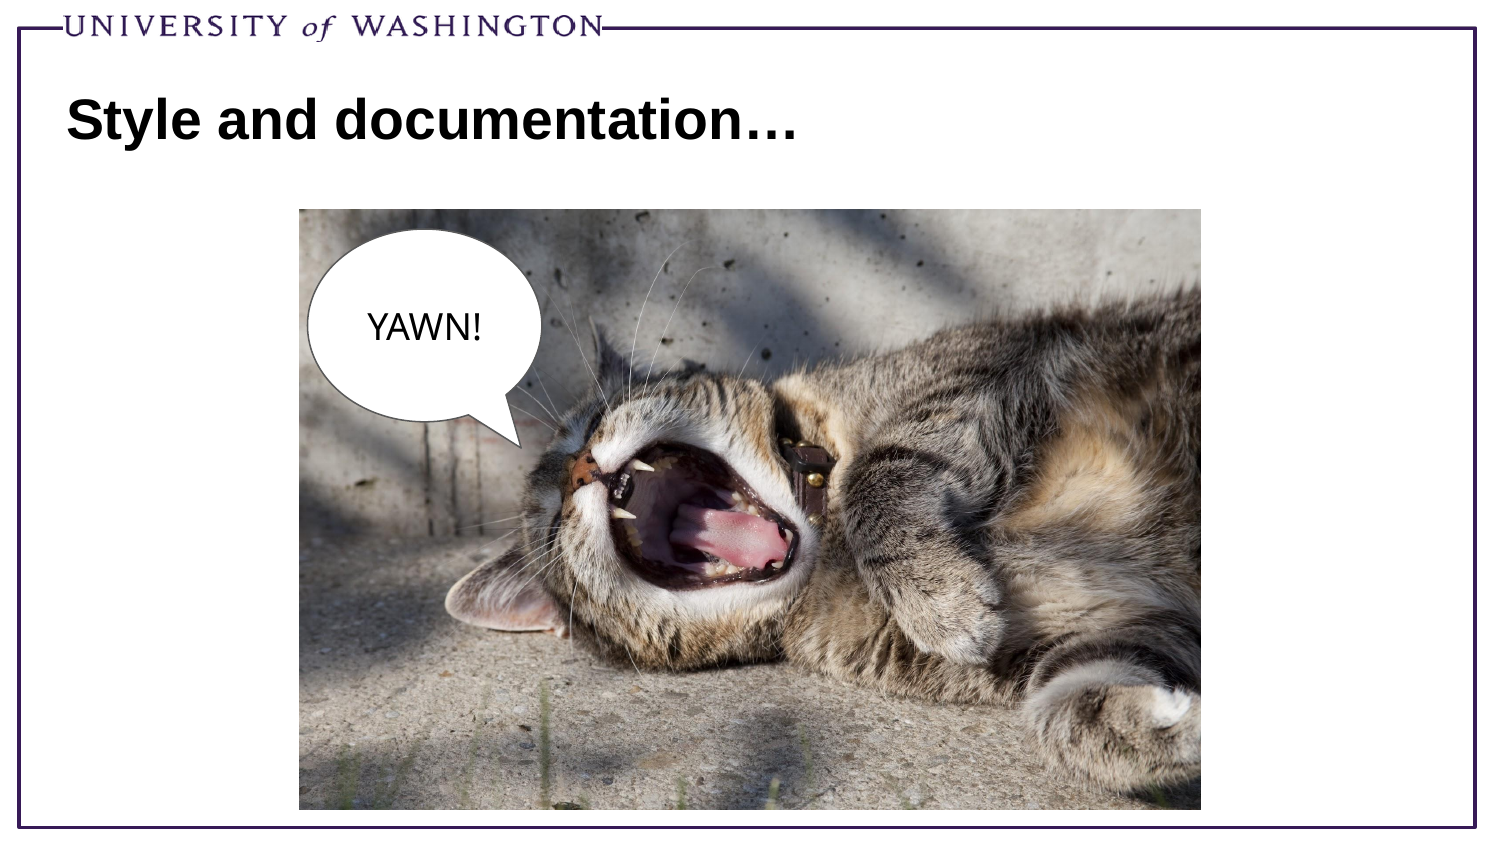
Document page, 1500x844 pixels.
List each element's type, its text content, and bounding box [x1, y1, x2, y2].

picture [15, 15, 1480, 830]
title Style and documentation… [51, 72, 1449, 167]
